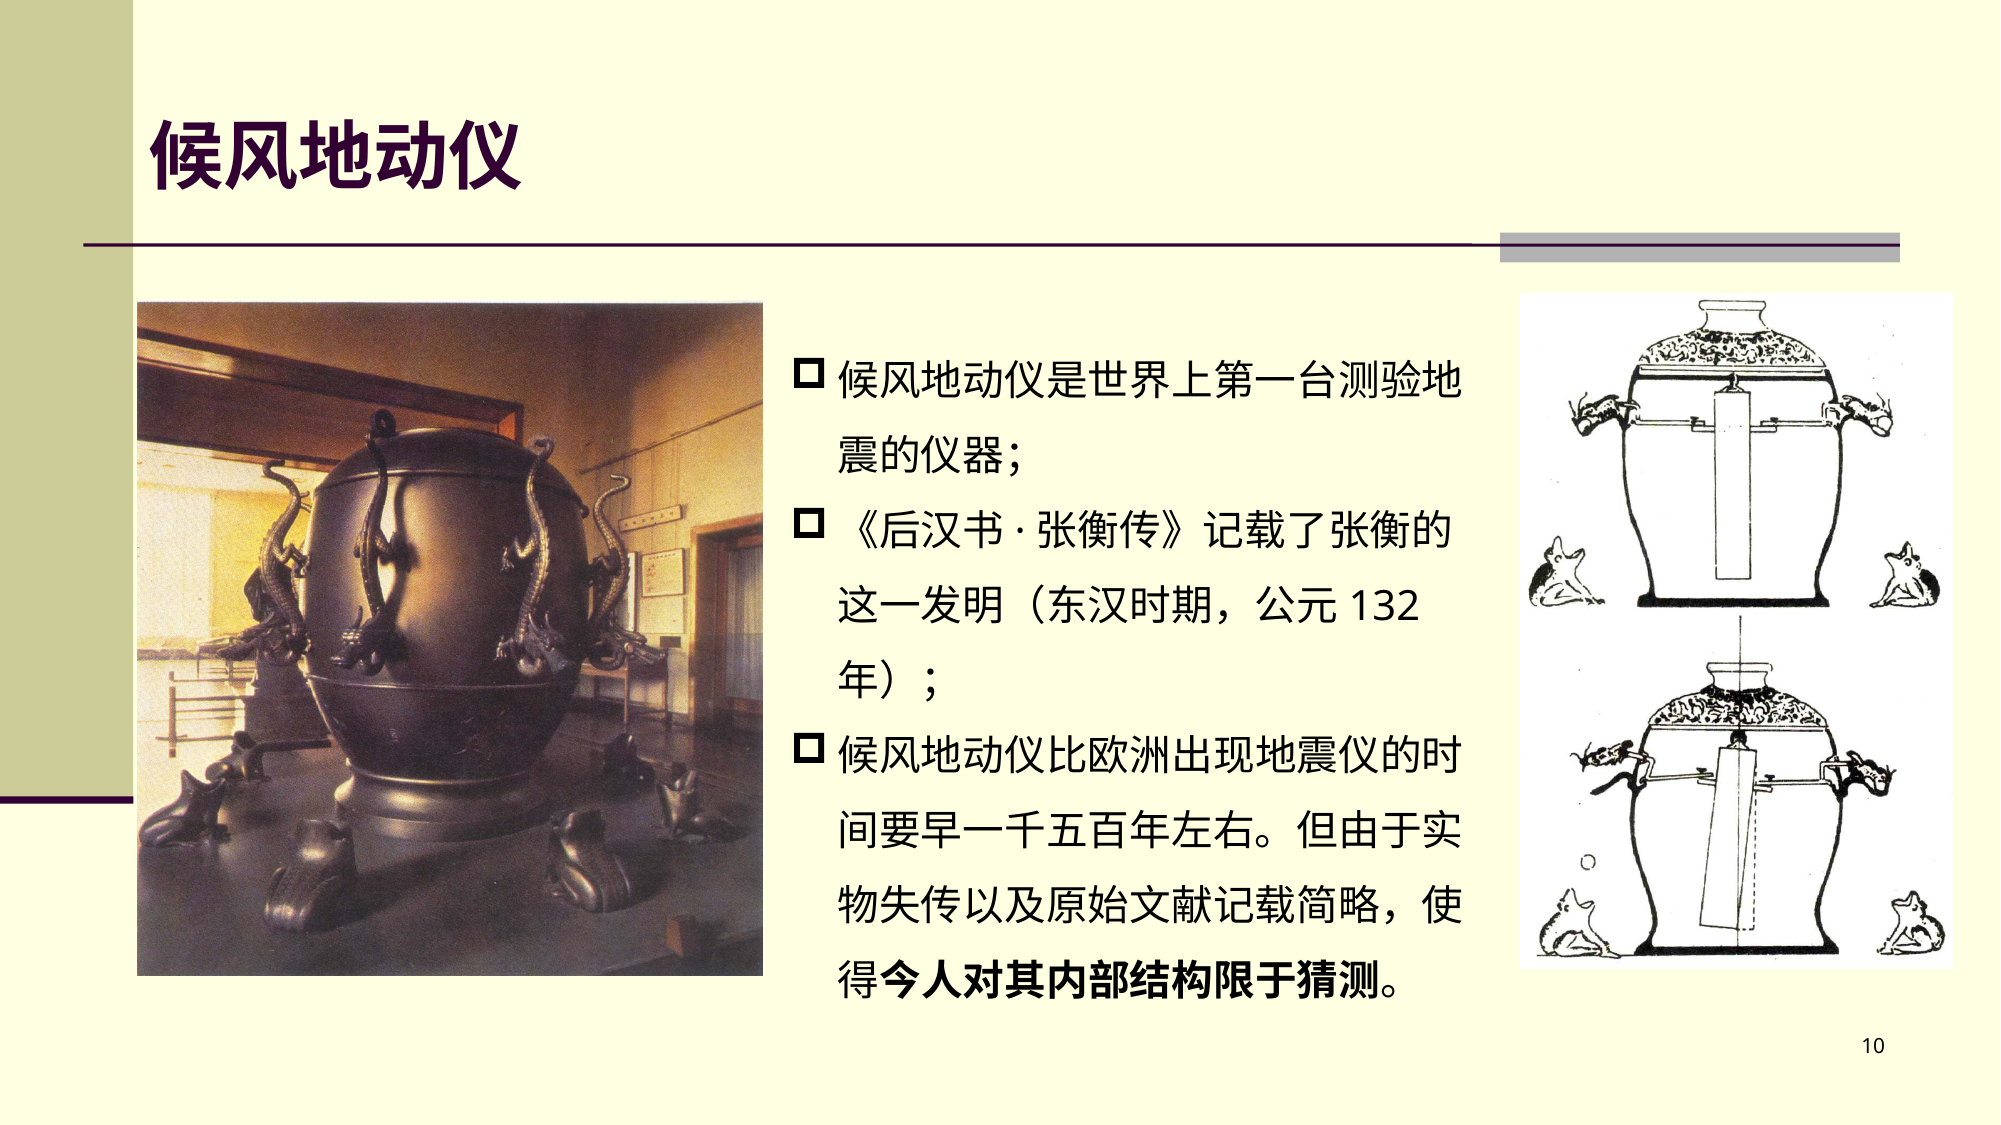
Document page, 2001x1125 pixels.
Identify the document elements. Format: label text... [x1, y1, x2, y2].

title 候风地动仪 [133, 59, 1484, 247]
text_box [1519, 293, 1953, 969]
text_box 候风地动仪是世界上第一台测验地震的仪器； 《后汉书·张衡传》记载了张衡的这一发明（东汉时期，公元132年）； 候风地动仪比欧洲出现地震仪的时间要早一千五百年左右。但由于实物失传以及原始文献记载简略，使得今人对其内部结构限于猜测。 [775, 321, 1507, 1011]
slide_number 10 [1483, 1025, 1900, 1100]
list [137, 300, 763, 976]
